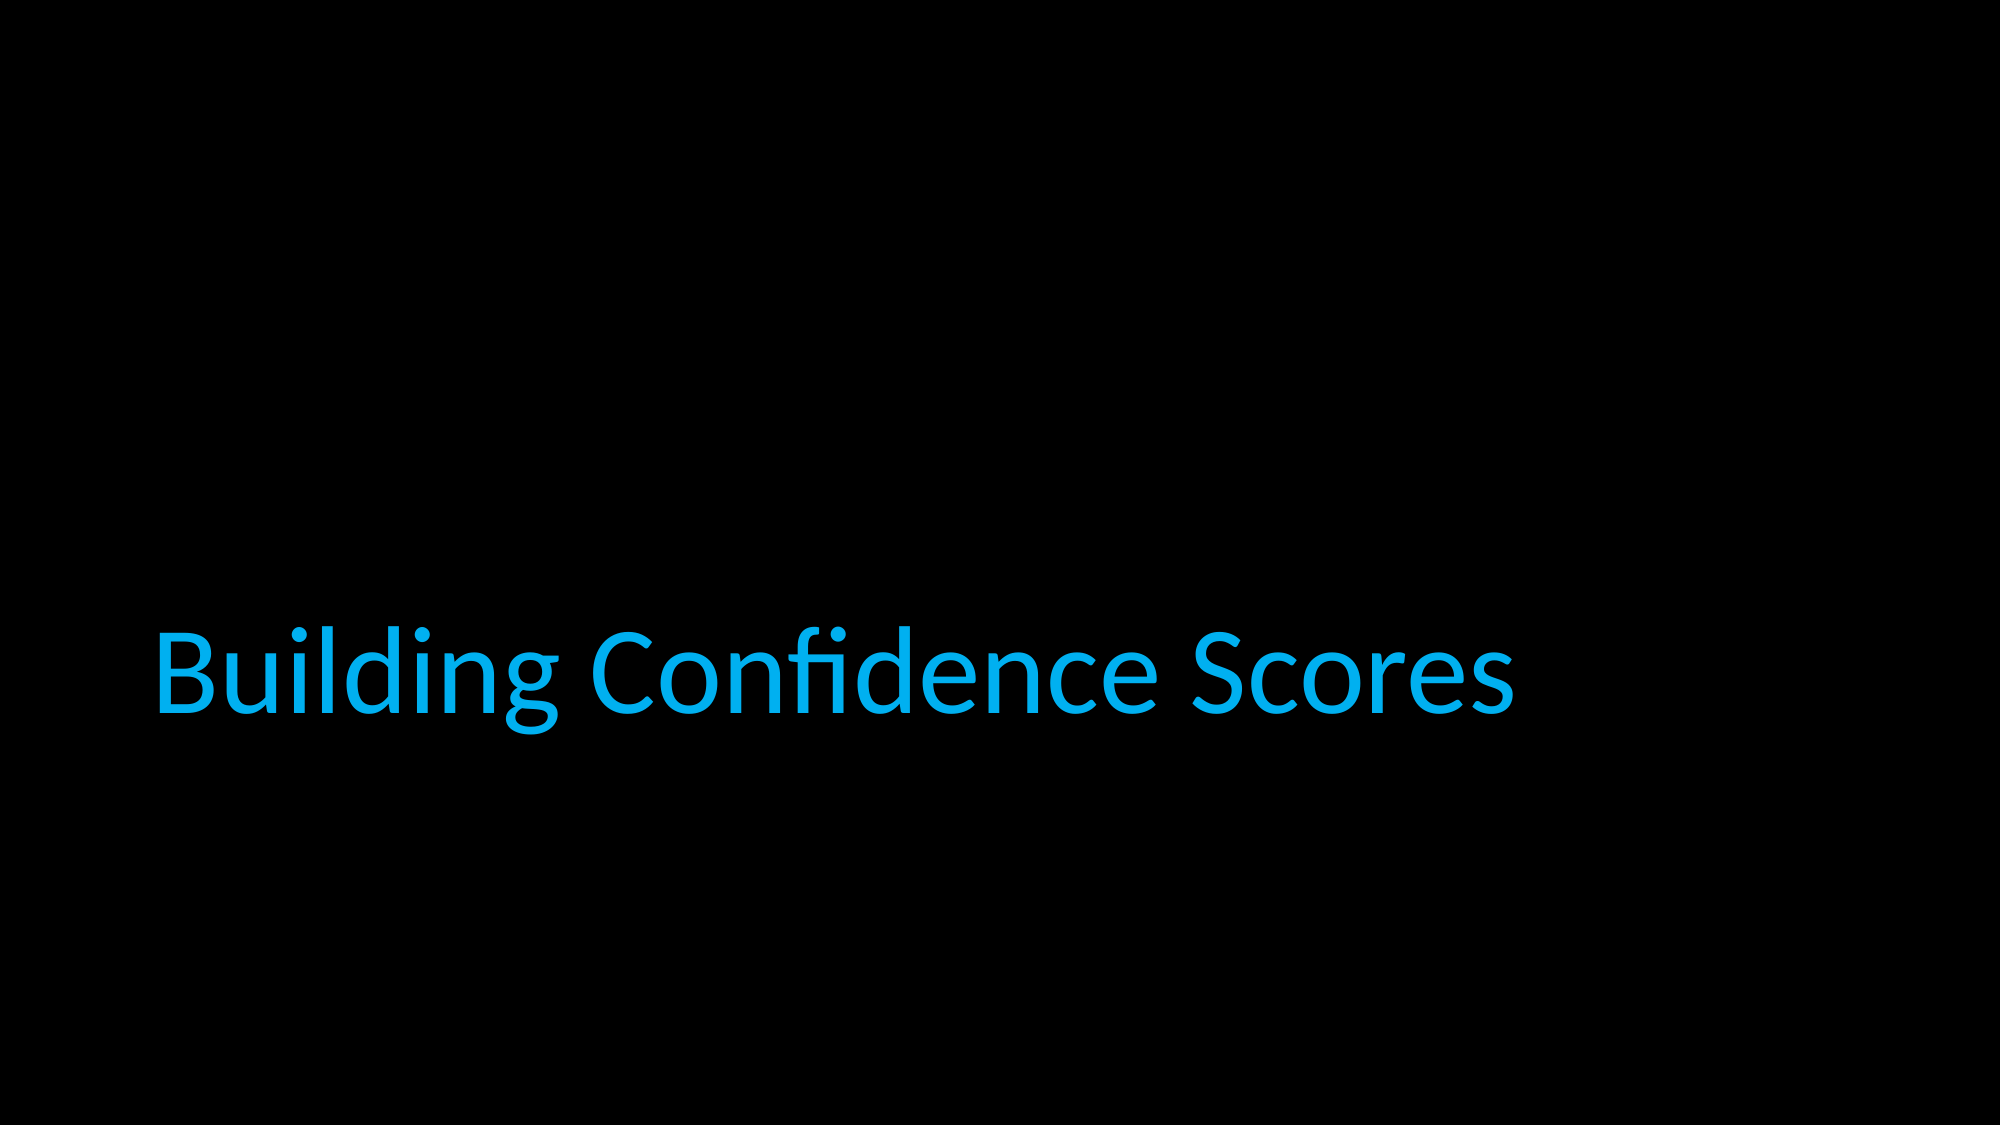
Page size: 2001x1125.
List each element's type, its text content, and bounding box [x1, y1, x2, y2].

title Building Confidence Scores [136, 280, 1862, 749]
